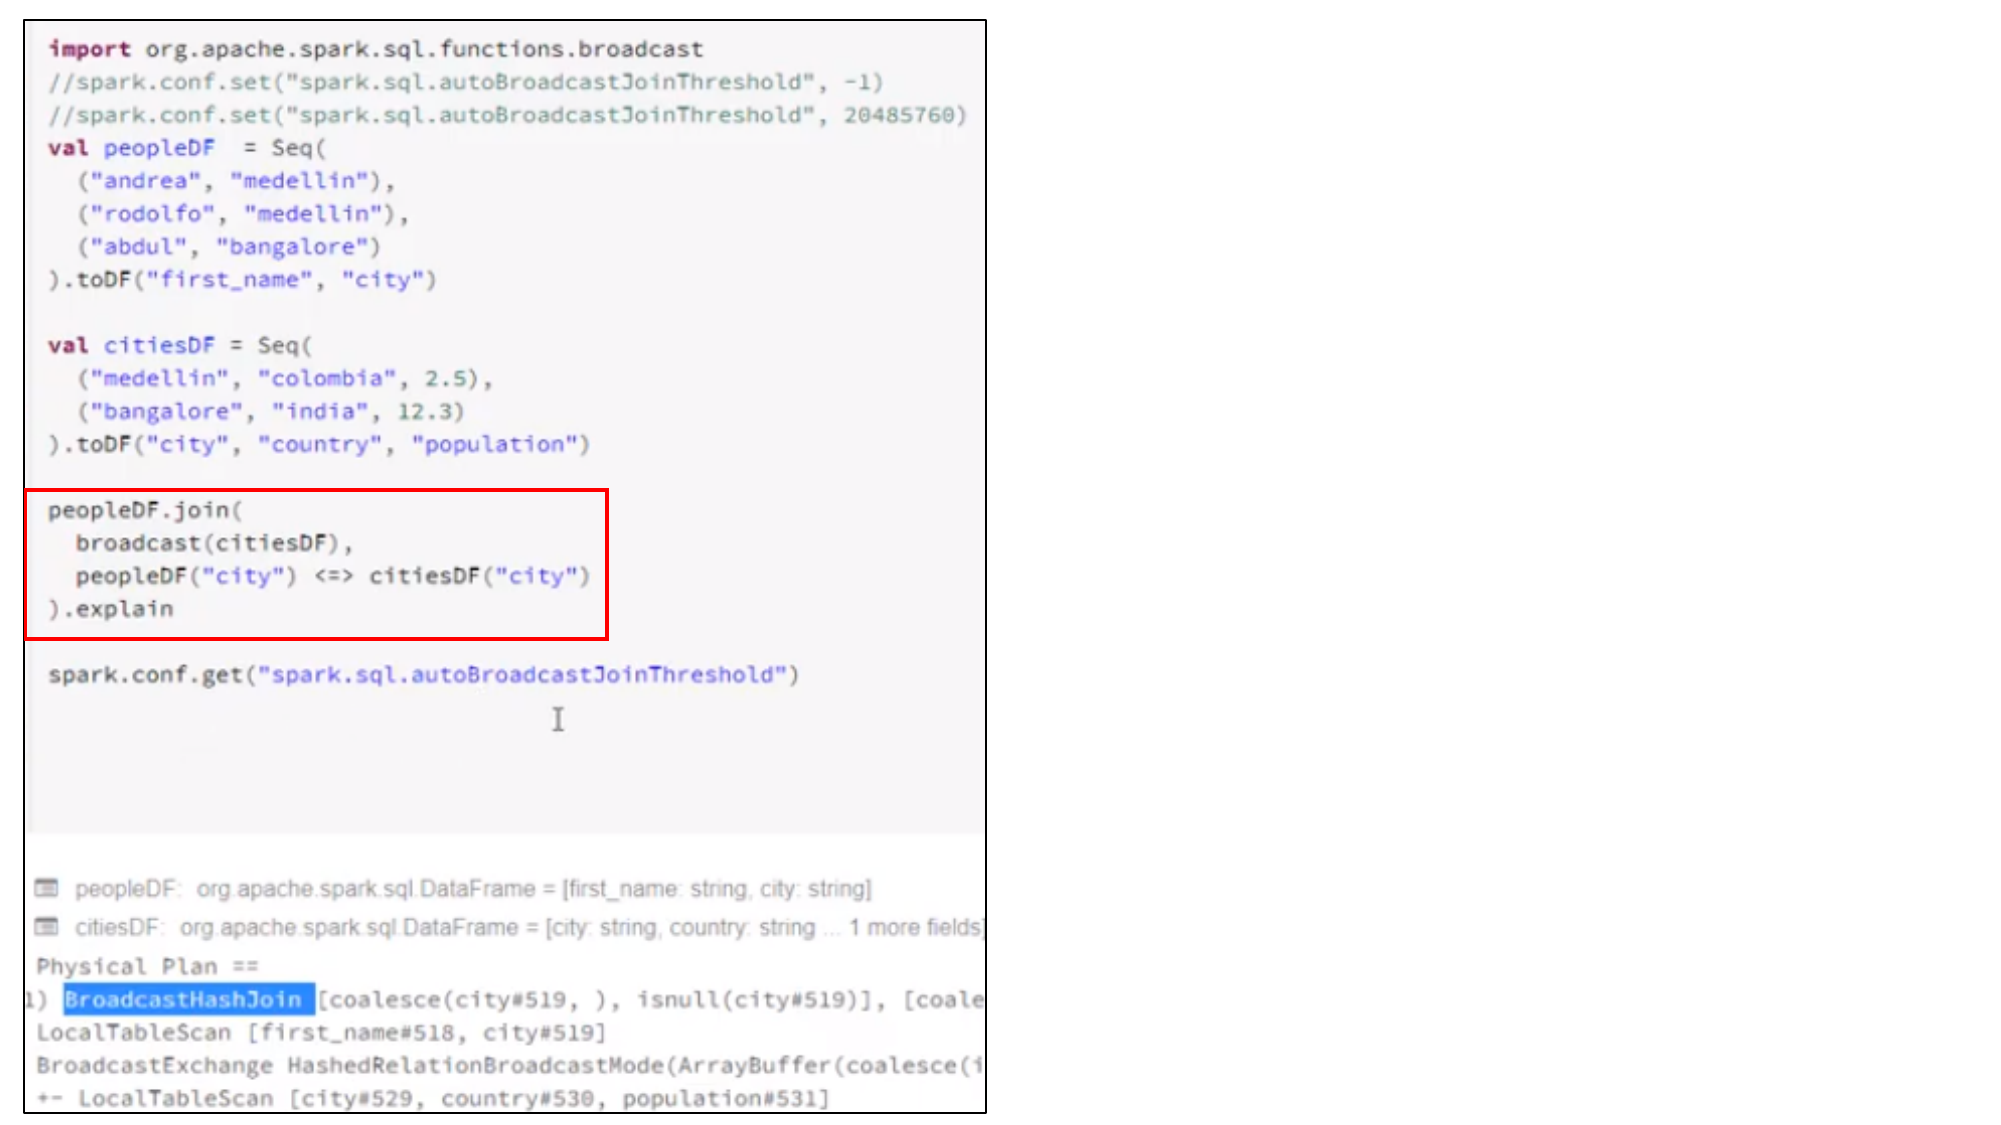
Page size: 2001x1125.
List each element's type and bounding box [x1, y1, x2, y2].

picture [25, 20, 986, 1112]
